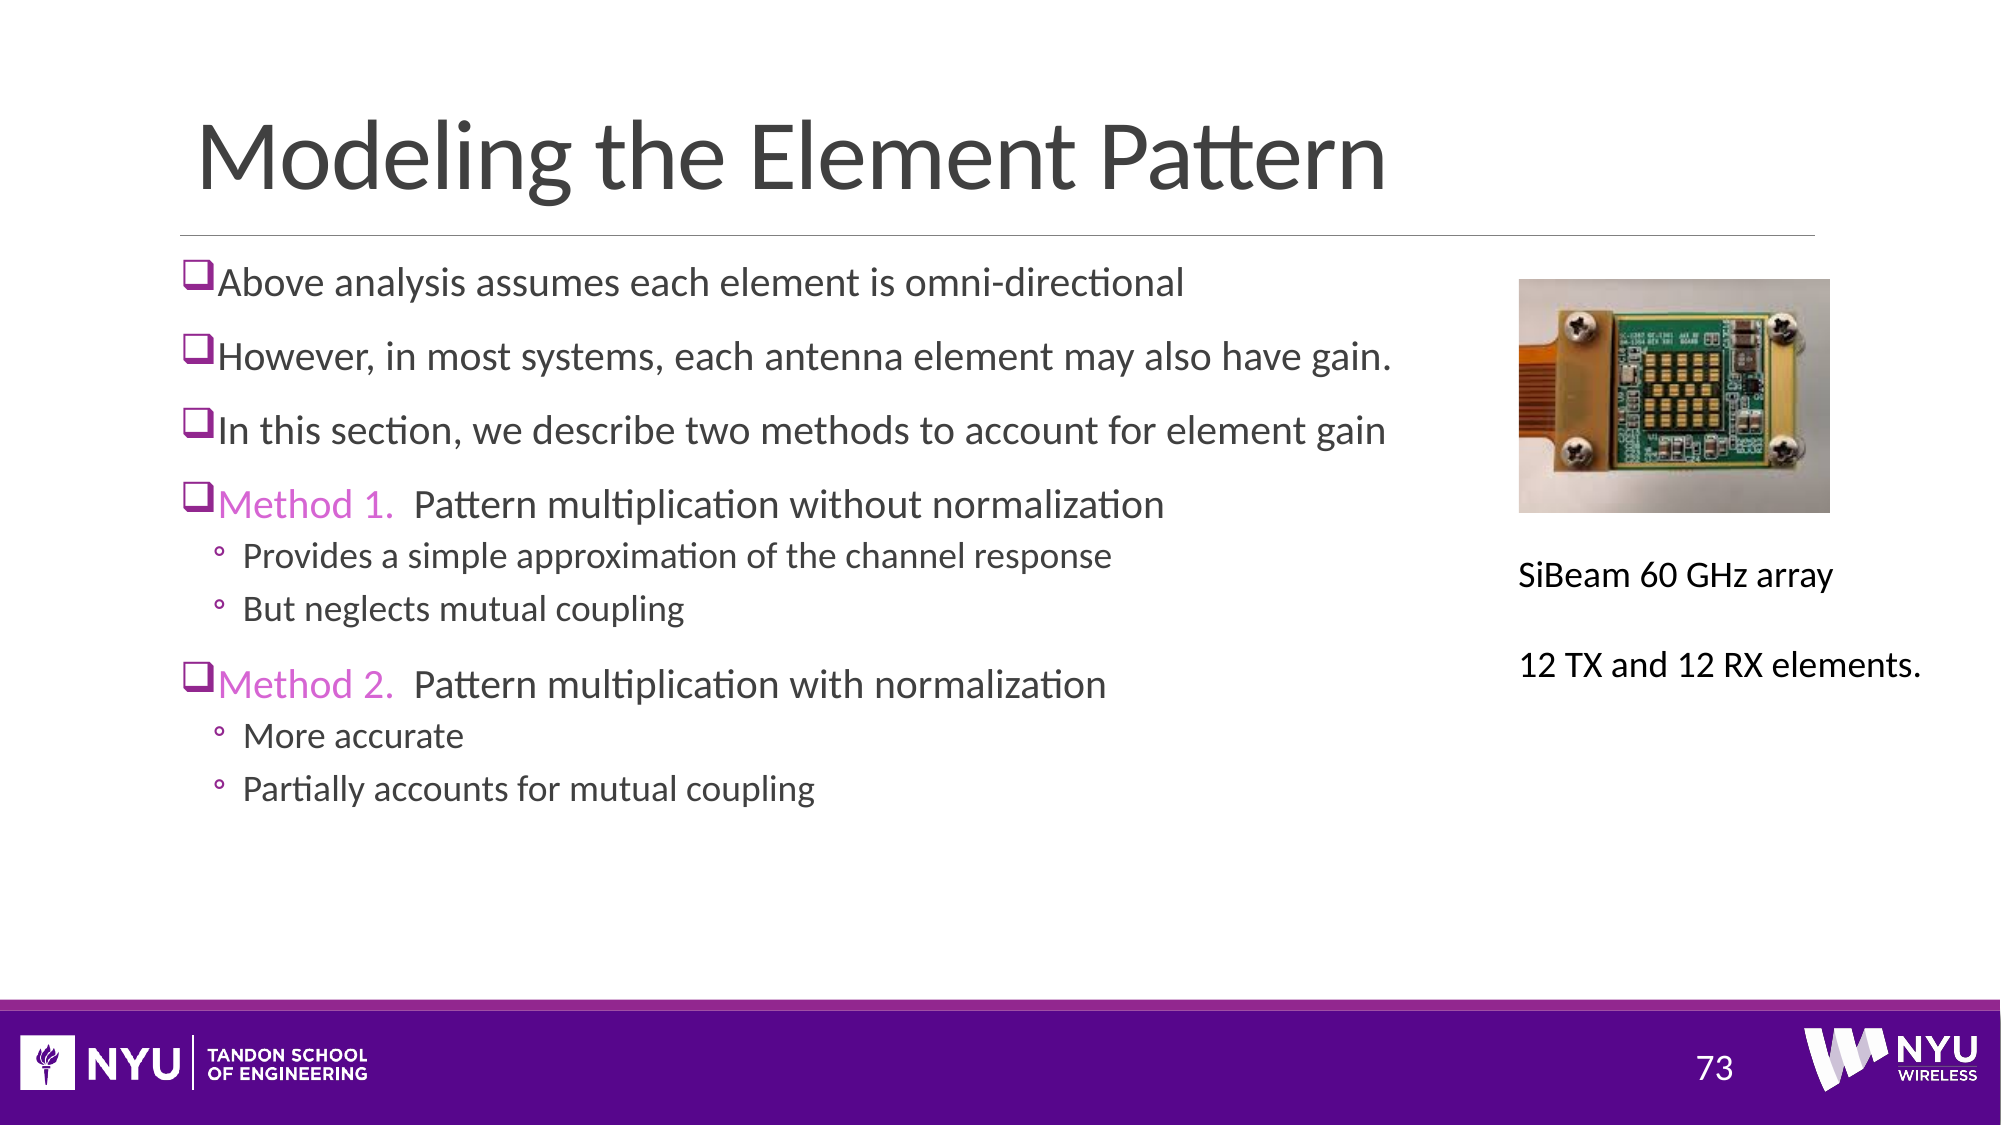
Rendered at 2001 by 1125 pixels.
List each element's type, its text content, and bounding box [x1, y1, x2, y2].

title Modeling the Element Pattern [180, 47, 1830, 218]
picture [1518, 279, 1831, 514]
list Above analysis assumes each element is omni-directional However, in most systems, each antenna element may also have gain. In this section, we describe two methods to account for element gain Method 1. Pattern multiplication without normalization Provides a simple approximation of the channel response But neglects mutual coupling Method 2. Pattern multiplication with normalization More accurate Partially accounts for mutual coupling [180, 252, 1830, 963]
text_box SiBeam 60 GHz array 12 TX and 12 RX elements. [1503, 542, 1942, 738]
slide_number 73 [1533, 1035, 1749, 1096]
